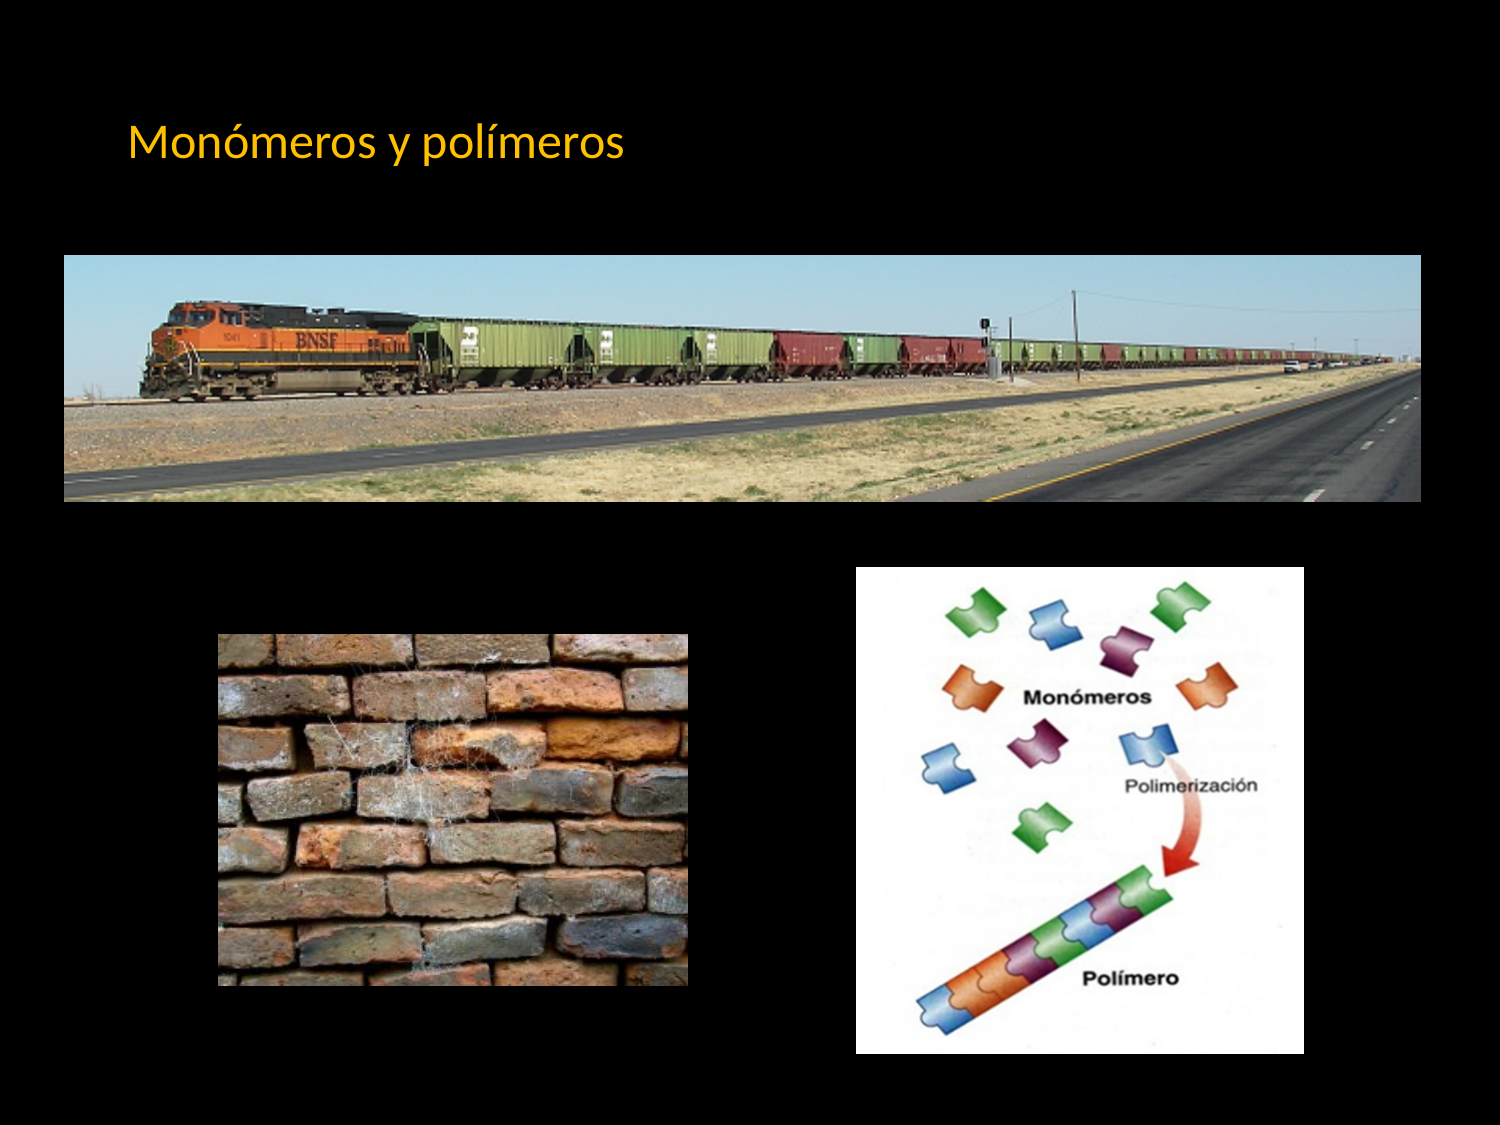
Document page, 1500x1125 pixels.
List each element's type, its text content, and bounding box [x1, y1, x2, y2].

title Monómeros y polímeros [0, 45, 771, 233]
picture [855, 566, 1304, 1054]
picture [64, 255, 1421, 502]
picture [218, 634, 688, 987]
